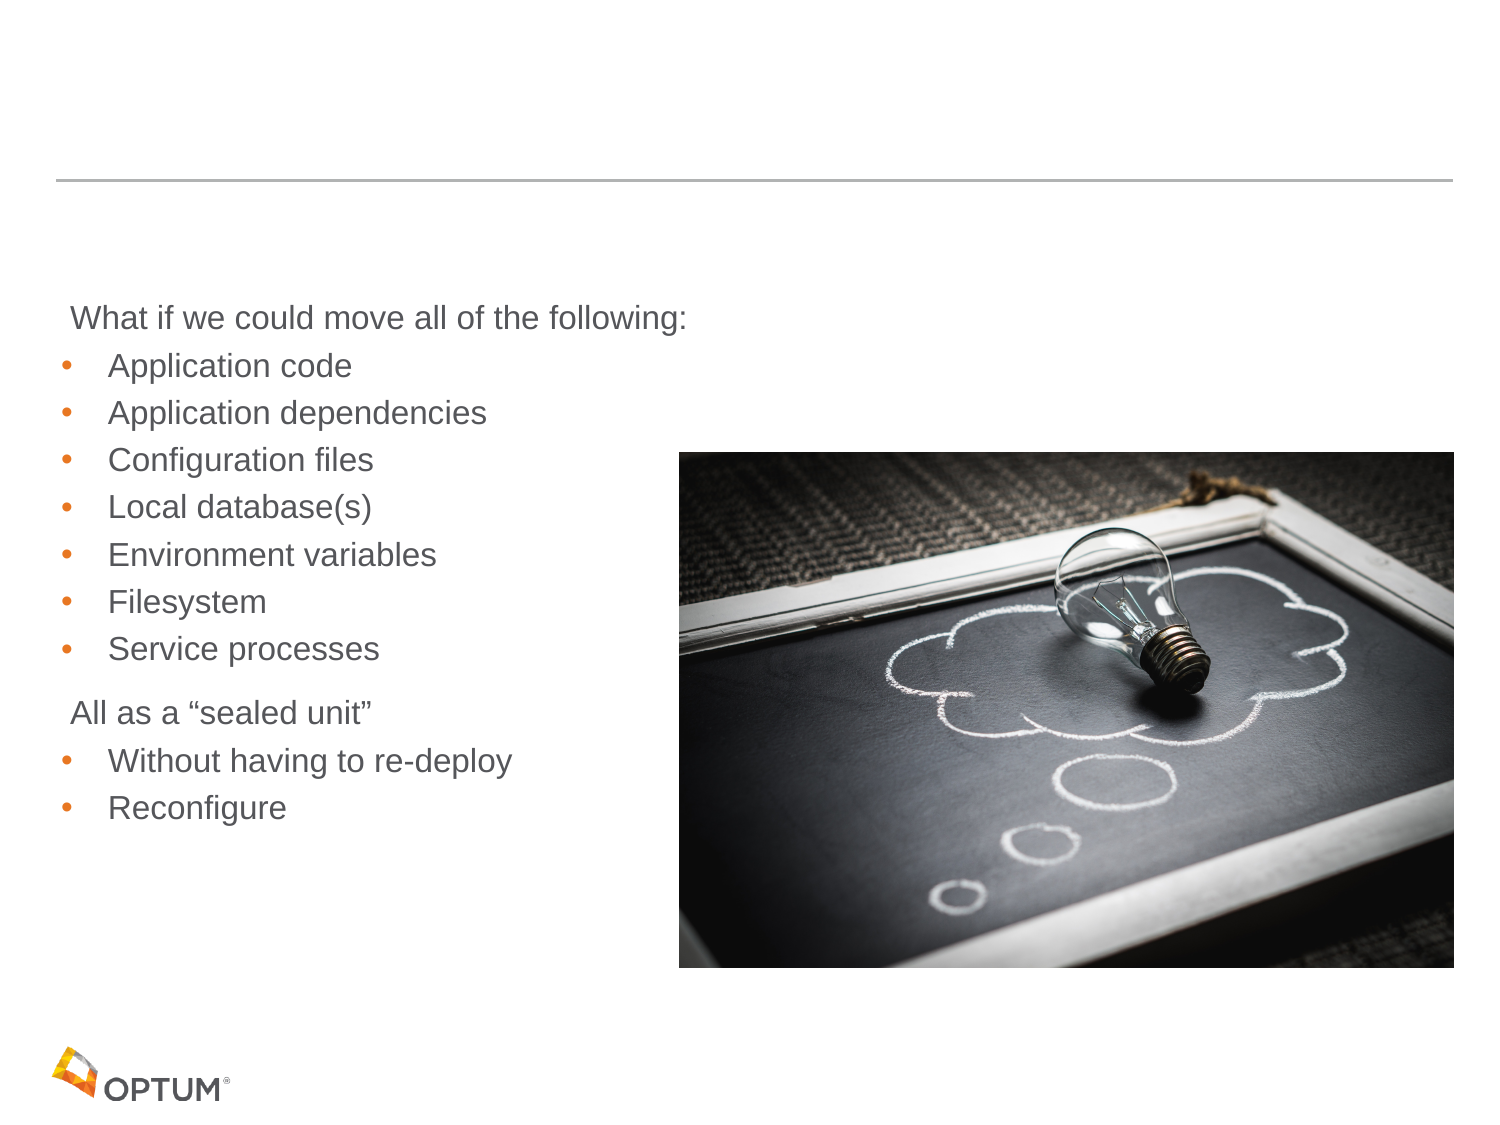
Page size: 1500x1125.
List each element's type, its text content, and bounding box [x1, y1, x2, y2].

picture [50, 1044, 231, 1101]
list What if we could move all of the following: Application code Application dependencies Configuration files Local database(s) Environment variables Filesystem Service processes All as a “sealed unit” Without having to re-deploy Reconfigure [60, 299, 1454, 968]
picture [679, 452, 1454, 968]
